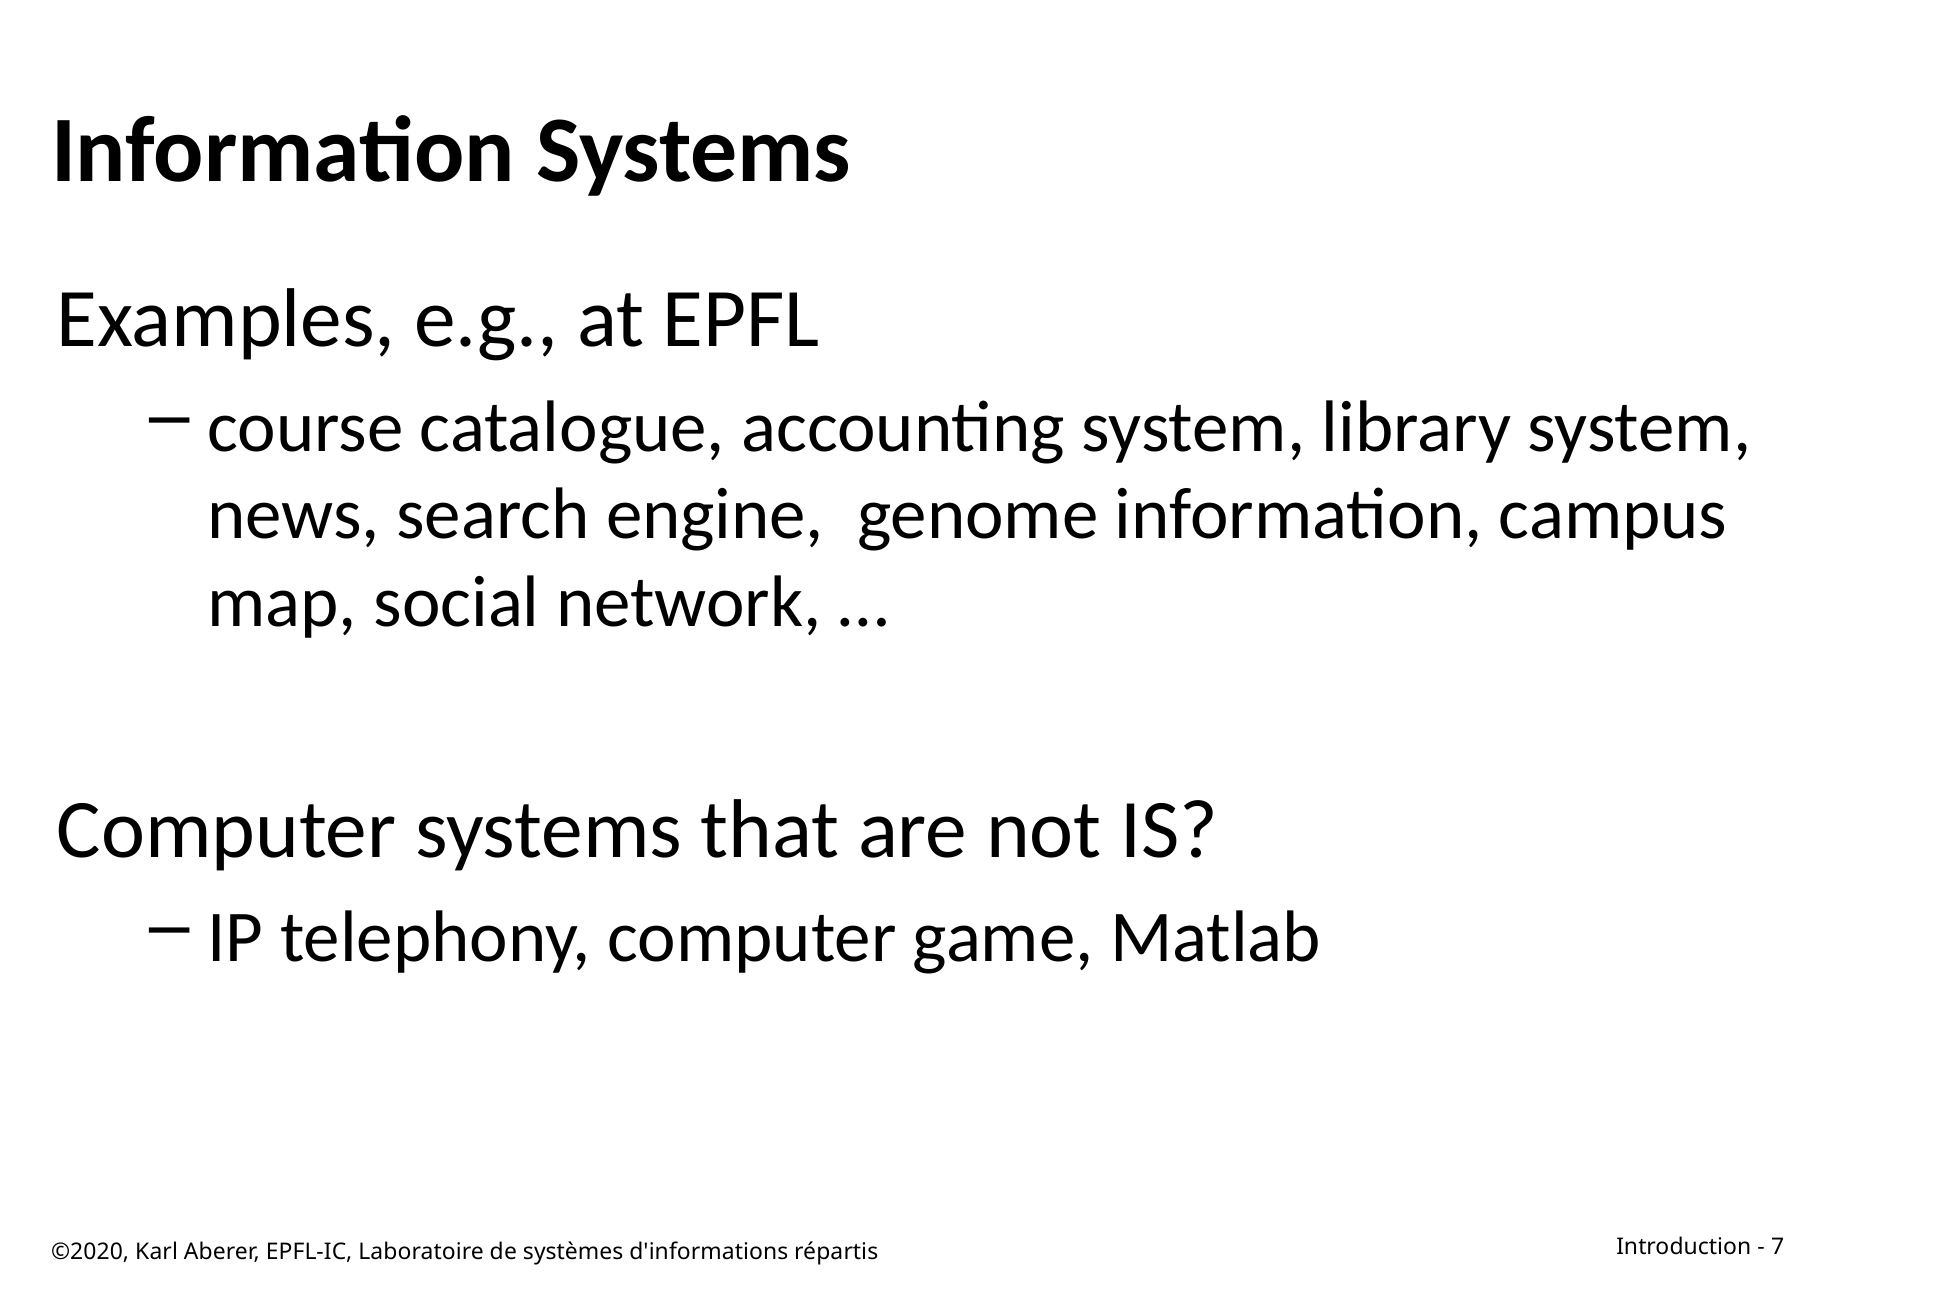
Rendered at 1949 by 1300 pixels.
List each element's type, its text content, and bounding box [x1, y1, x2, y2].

list Examples, e.g., at EPFL course catalogue, accounting system, library system, news, search engine, genome information, campus map, social network, … Computer systems that are not IS? IP telephony, computer game, Matlab [37, 253, 1809, 1208]
footer ©2020, Karl Aberer, EPFL-IC, Laboratoire de systèmes d'informations répartis [32, 1227, 1284, 1271]
title Information Systems [32, 57, 1803, 232]
